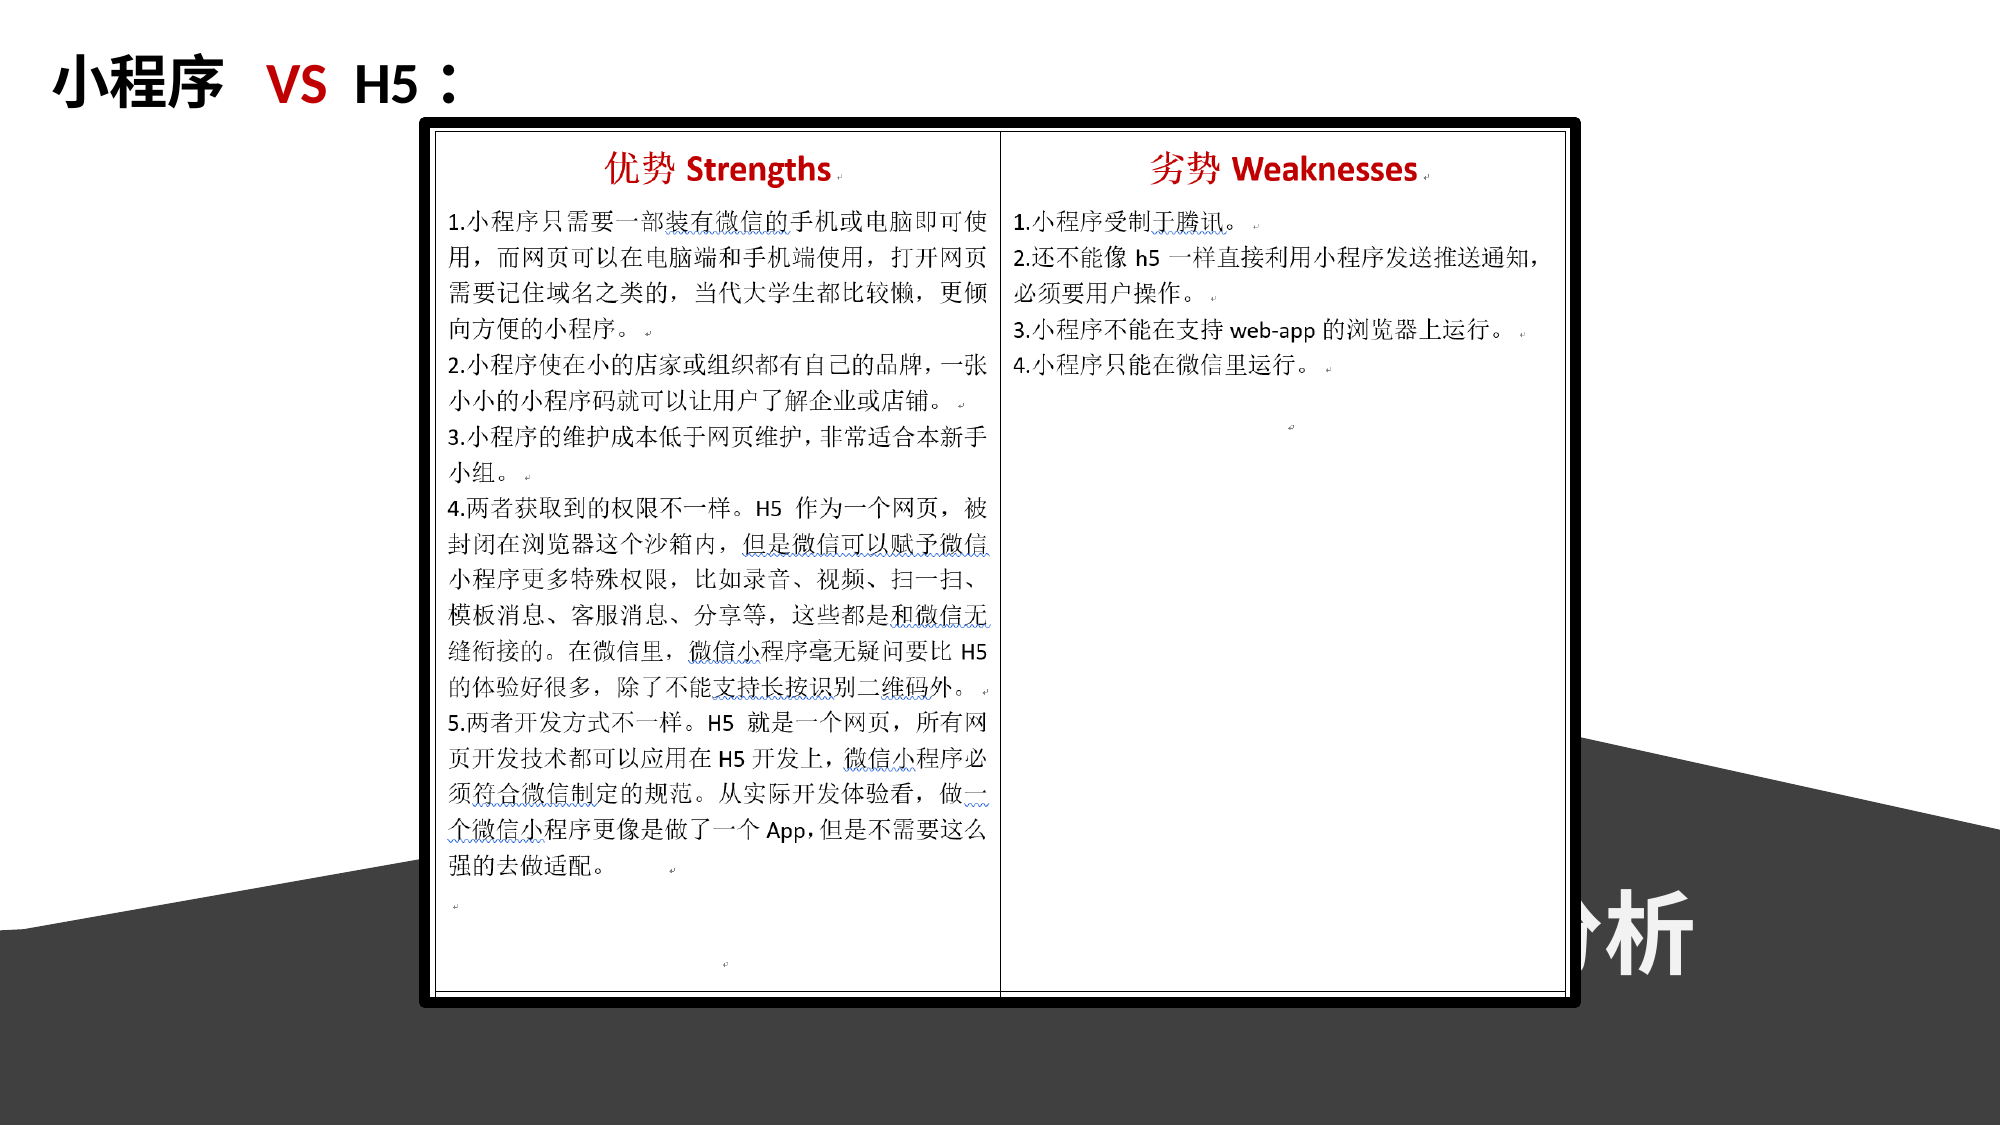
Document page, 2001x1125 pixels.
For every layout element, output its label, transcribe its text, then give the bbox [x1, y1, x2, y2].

picture [429, 127, 1571, 998]
text_box 平台可行性分析 [1581, 868, 1754, 994]
text_box [0, 737, 2000, 1125]
text_box 小程序 VS H5： [36, 37, 508, 123]
